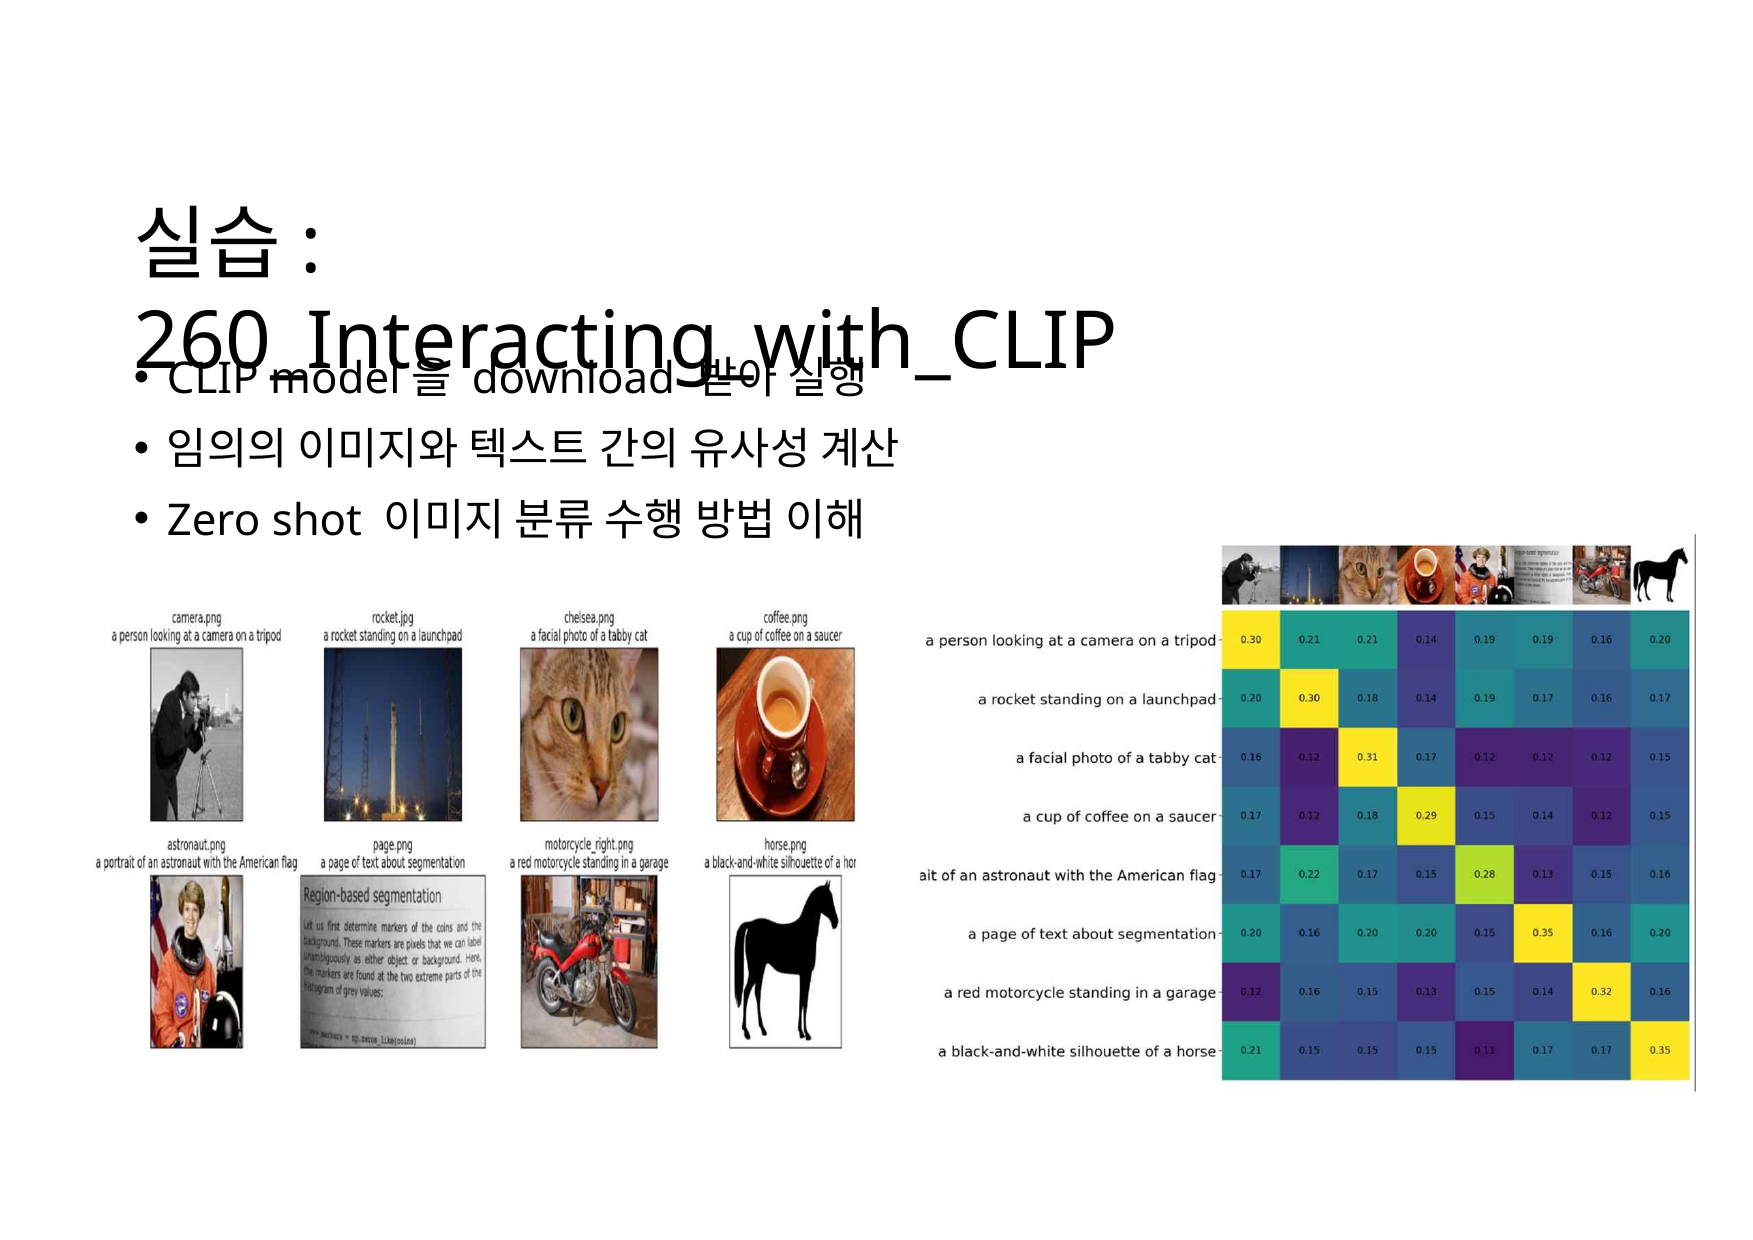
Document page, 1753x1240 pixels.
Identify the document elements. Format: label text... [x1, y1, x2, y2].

picture [918, 533, 1697, 1092]
picture [94, 610, 857, 1054]
text_box CLIP model을 download 받아 실행 임의의 이미지와 텍스트 간의 유사성 계산 Zero shot 이미지 분류 수행 방법 이해 [131, 329, 991, 545]
title 실습: 260_Interacting_with_CLIP [131, 189, 1278, 400]
